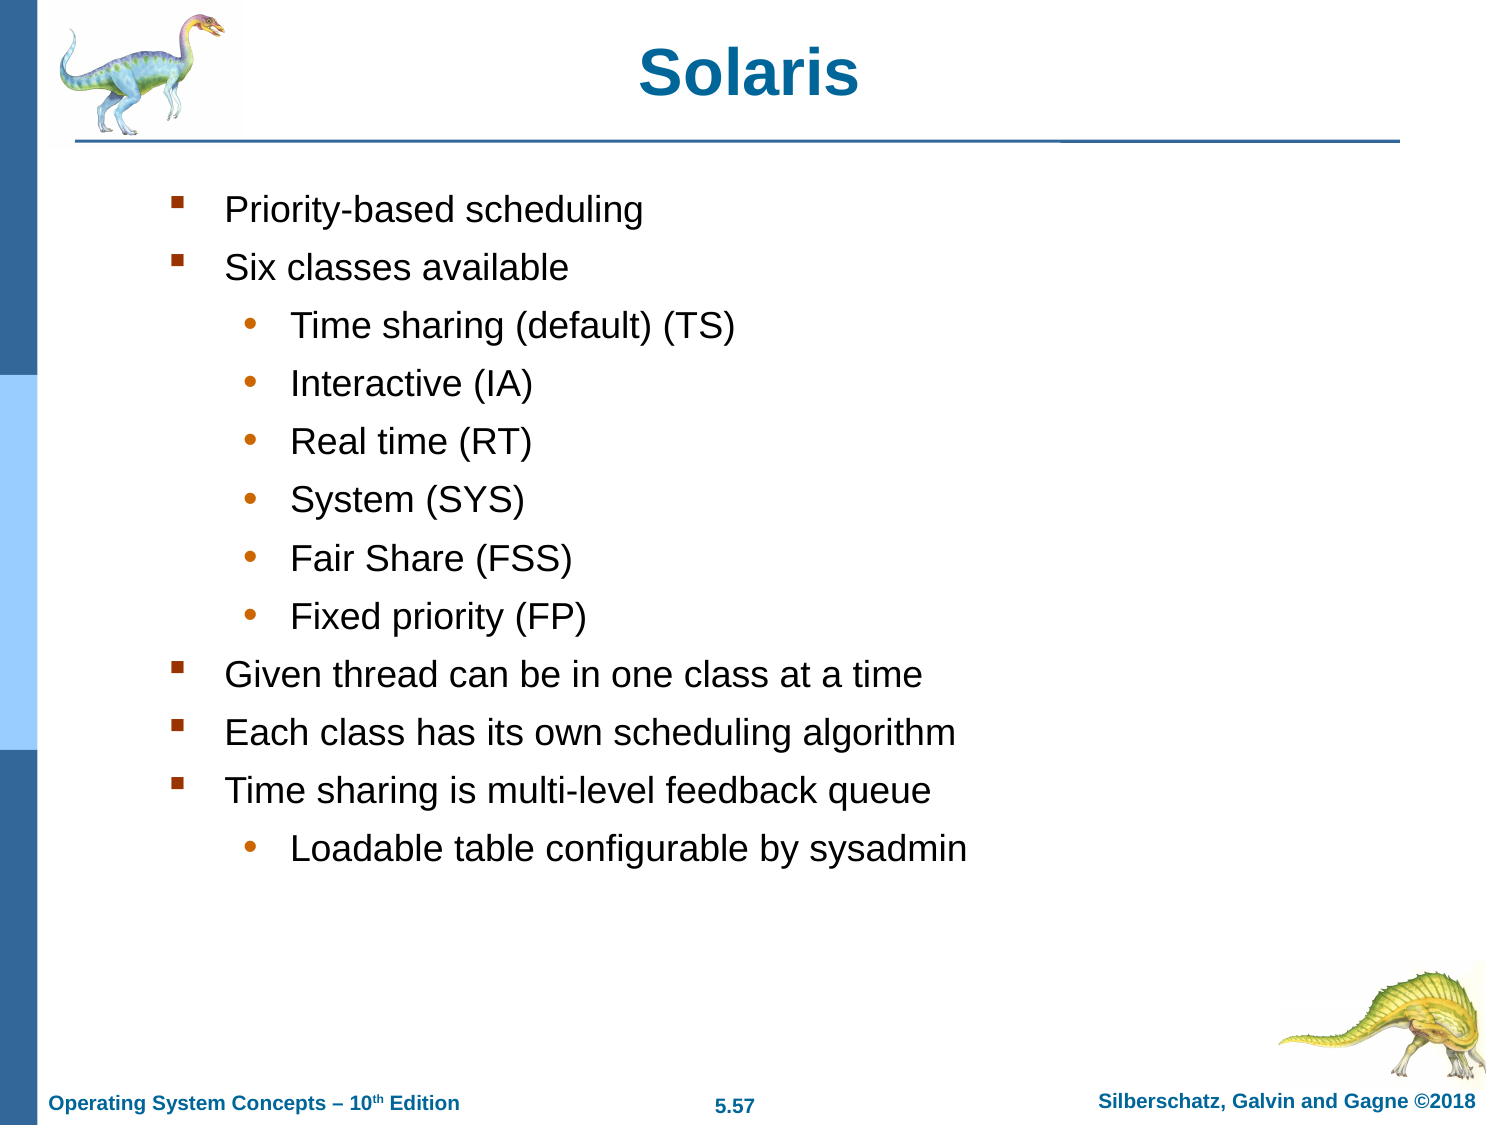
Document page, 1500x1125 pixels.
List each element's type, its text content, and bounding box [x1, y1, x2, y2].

picture [46, 0, 243, 149]
title Solaris [75, 21, 1425, 116]
list Priority-based scheduling Six classes available Time sharing (default) (TS) Interactive (IA) Real time (RT) System (SYS) Fair Share (FSS) Fixed priority (FP) Given thread can be in one class at a time Each class has its own scheduling algorithm Time sharing is multi-level feedback queue Loadable table configurable by sysadmin [153, 177, 1332, 921]
picture [1275, 959, 1486, 1090]
